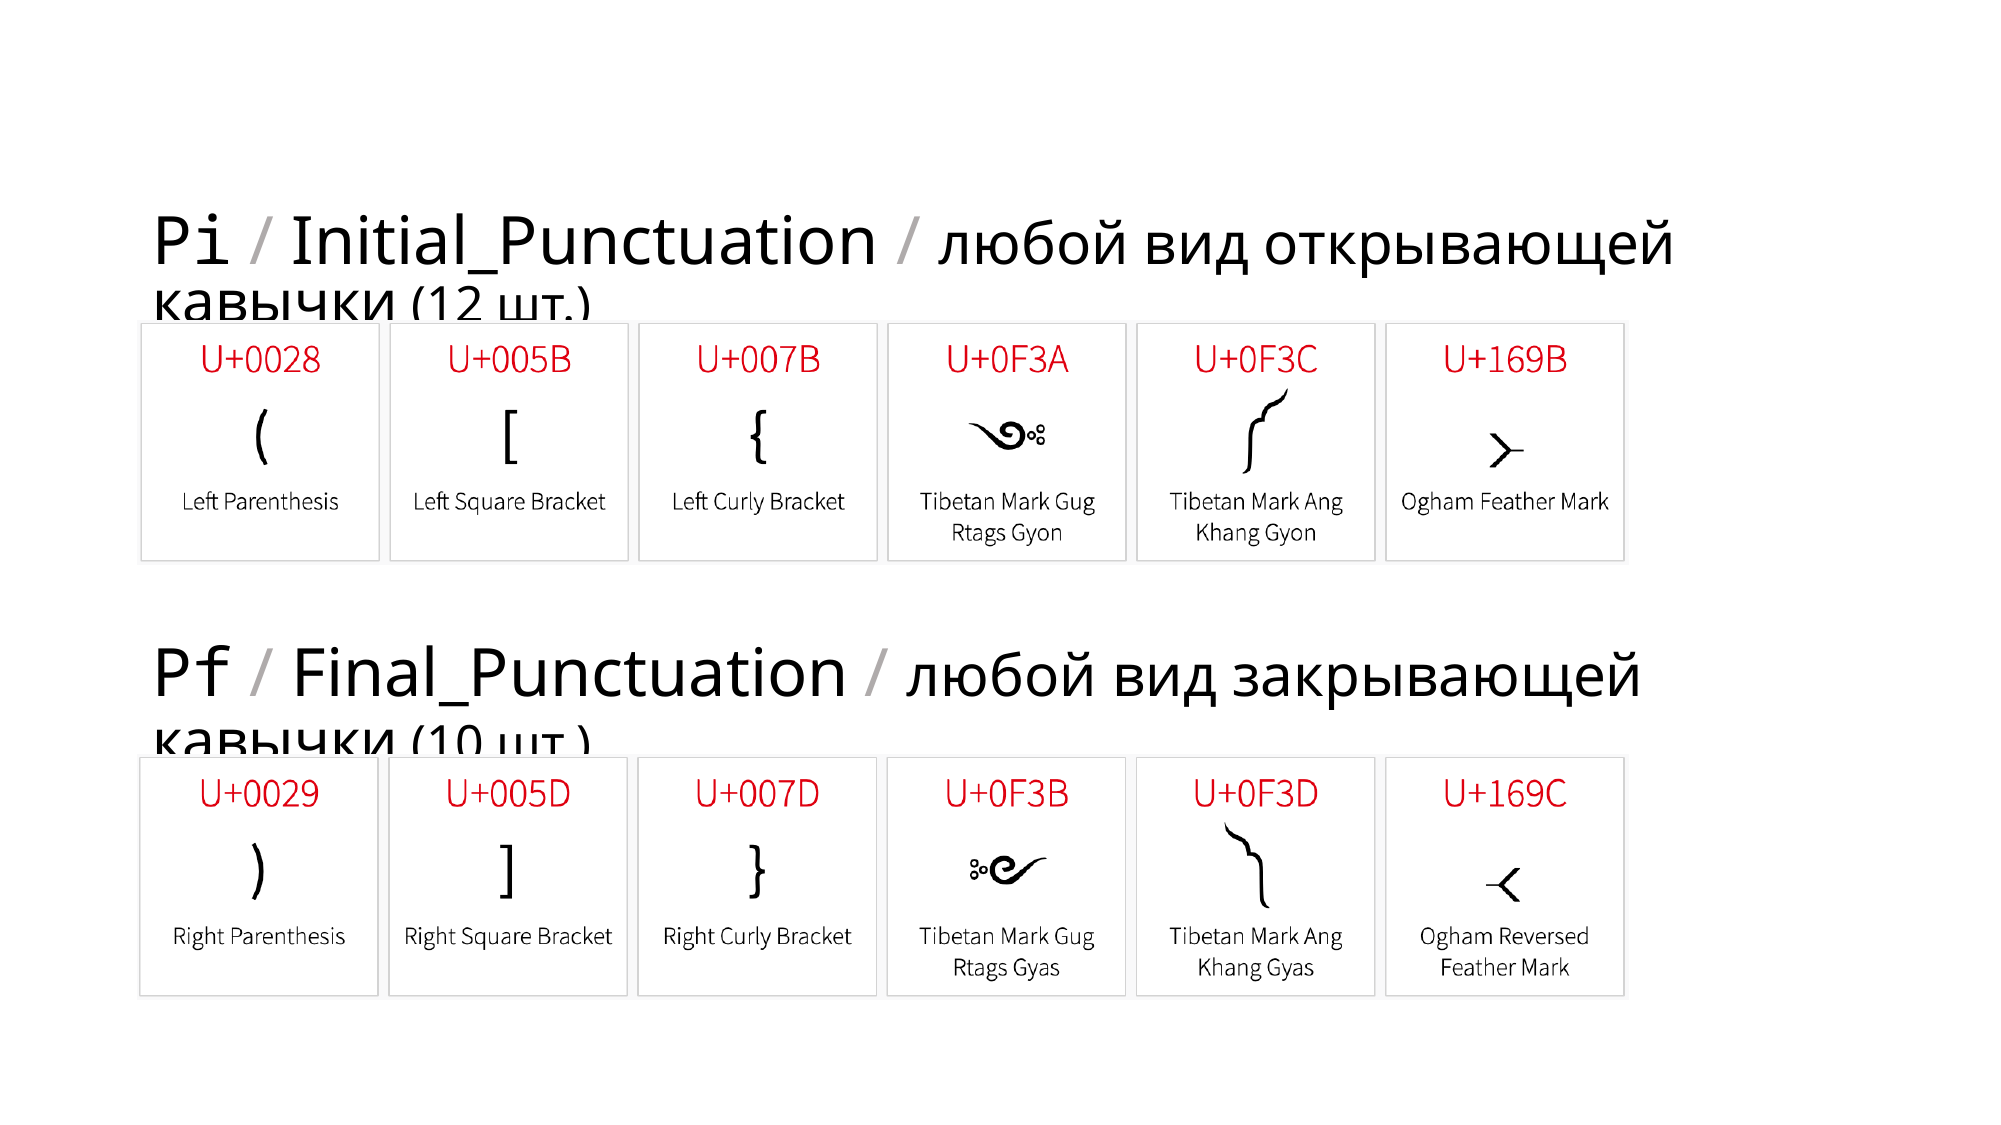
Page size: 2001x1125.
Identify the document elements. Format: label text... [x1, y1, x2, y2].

text_box Pf / Final_Punctuation / любой вид закрывающей кавычки (10 шт.) [137, 657, 1898, 755]
text_box Pi / Initial_Punctuation / любой вид открывающей кавычки (12 шт.) [137, 226, 1898, 321]
picture [137, 754, 1629, 1000]
picture [137, 320, 1629, 566]
